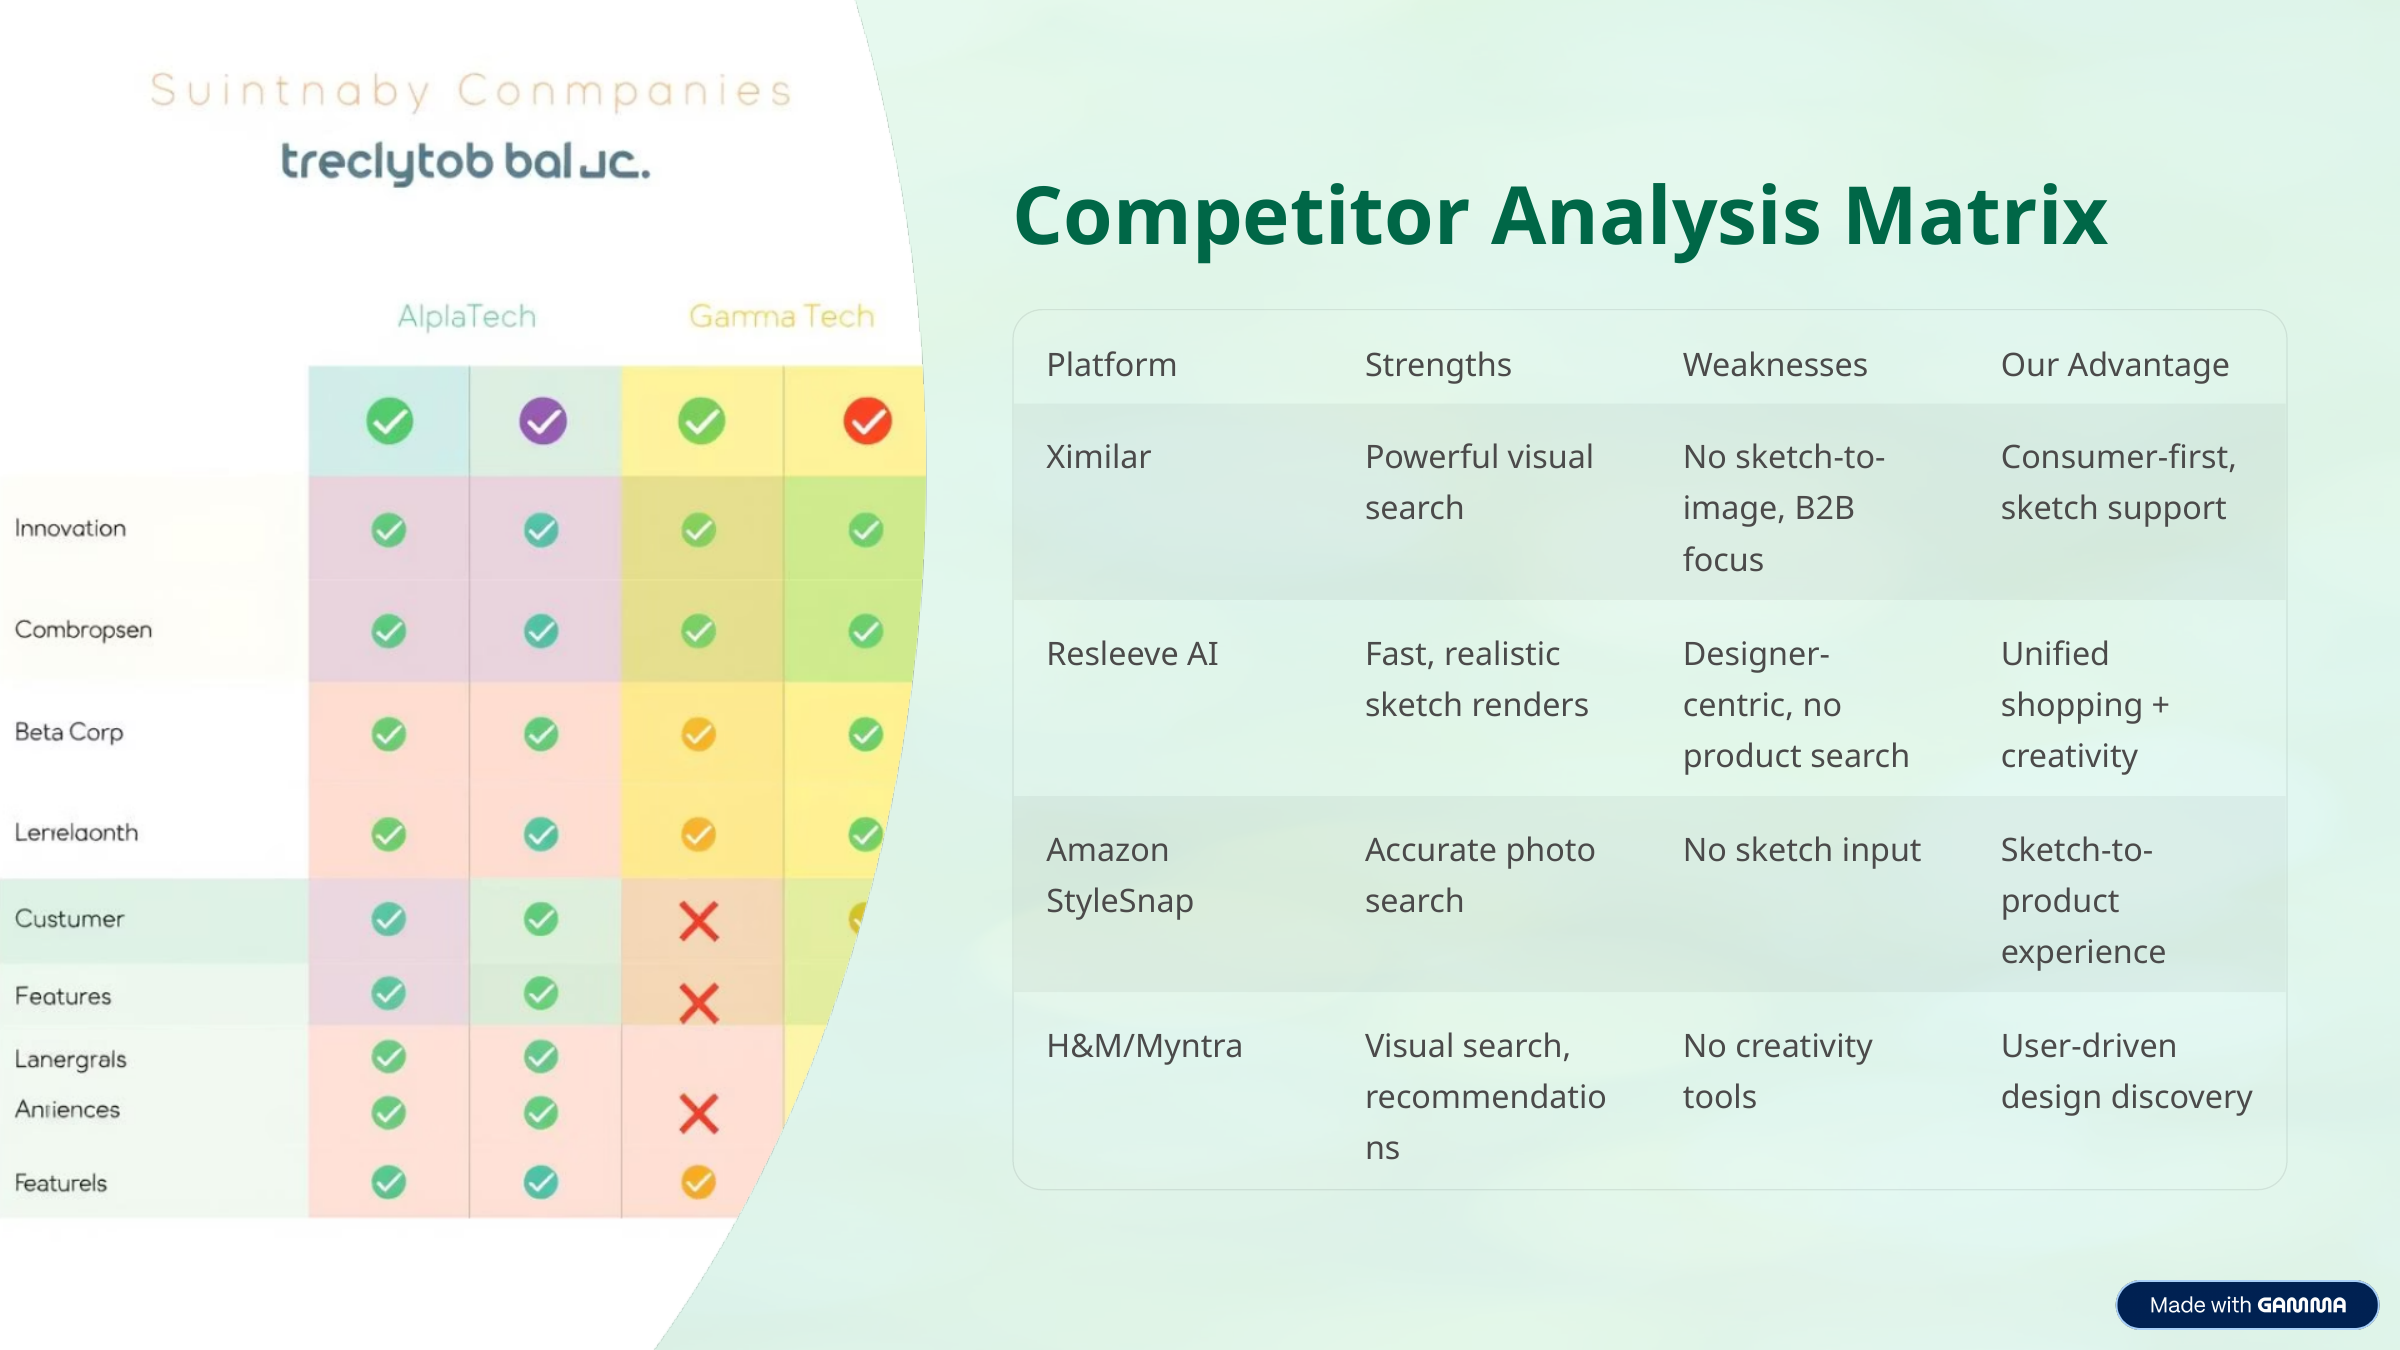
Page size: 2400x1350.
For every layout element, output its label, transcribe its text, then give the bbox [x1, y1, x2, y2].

text_box Unified shopping + creativity [2000, 620, 2254, 724]
text_box Our Advantage [2000, 331, 2254, 383]
text_box Consumer-first, sketch support [2000, 424, 2254, 528]
text_box Strengths [1365, 331, 1617, 383]
picture [0, 0, 945, 1350]
text_box Ximilar [1046, 424, 1300, 476]
text_box Competitor Analysis Matrix [1012, 160, 2143, 262]
text_box Amazon StyleSnap [1046, 816, 1300, 920]
text_box Sketch-to-product experience [2000, 816, 2254, 972]
text_box [1014, 403, 2286, 599]
text_box H&M/Myntra [1046, 1012, 1300, 1065]
text_box Designer-centric, no product search [1682, 620, 1935, 776]
text_box [1014, 310, 2286, 403]
text_box Fast, realistic sketch renders [1365, 620, 1617, 724]
text_box Weaknesses [1682, 331, 1935, 383]
text_box User-driven design discovery [2000, 1012, 2254, 1117]
text_box Accurate photo search [1365, 816, 1617, 920]
text_box [1014, 992, 2286, 1189]
picture [2106, 1271, 2389, 1339]
text_box No sketch input [1682, 816, 1935, 869]
text_box No creativity tools [1682, 1012, 1935, 1117]
text_box No sketch-to-image, B2B focus [1682, 424, 1935, 580]
text_box Powerful visual search [1365, 424, 1617, 528]
text_box Visual search, recommendations [1365, 1012, 1617, 1168]
text_box [1014, 599, 2286, 796]
text_box Resleeve AI [1046, 620, 1300, 673]
text_box [1014, 796, 2286, 992]
text_box Platform [1046, 331, 1300, 383]
